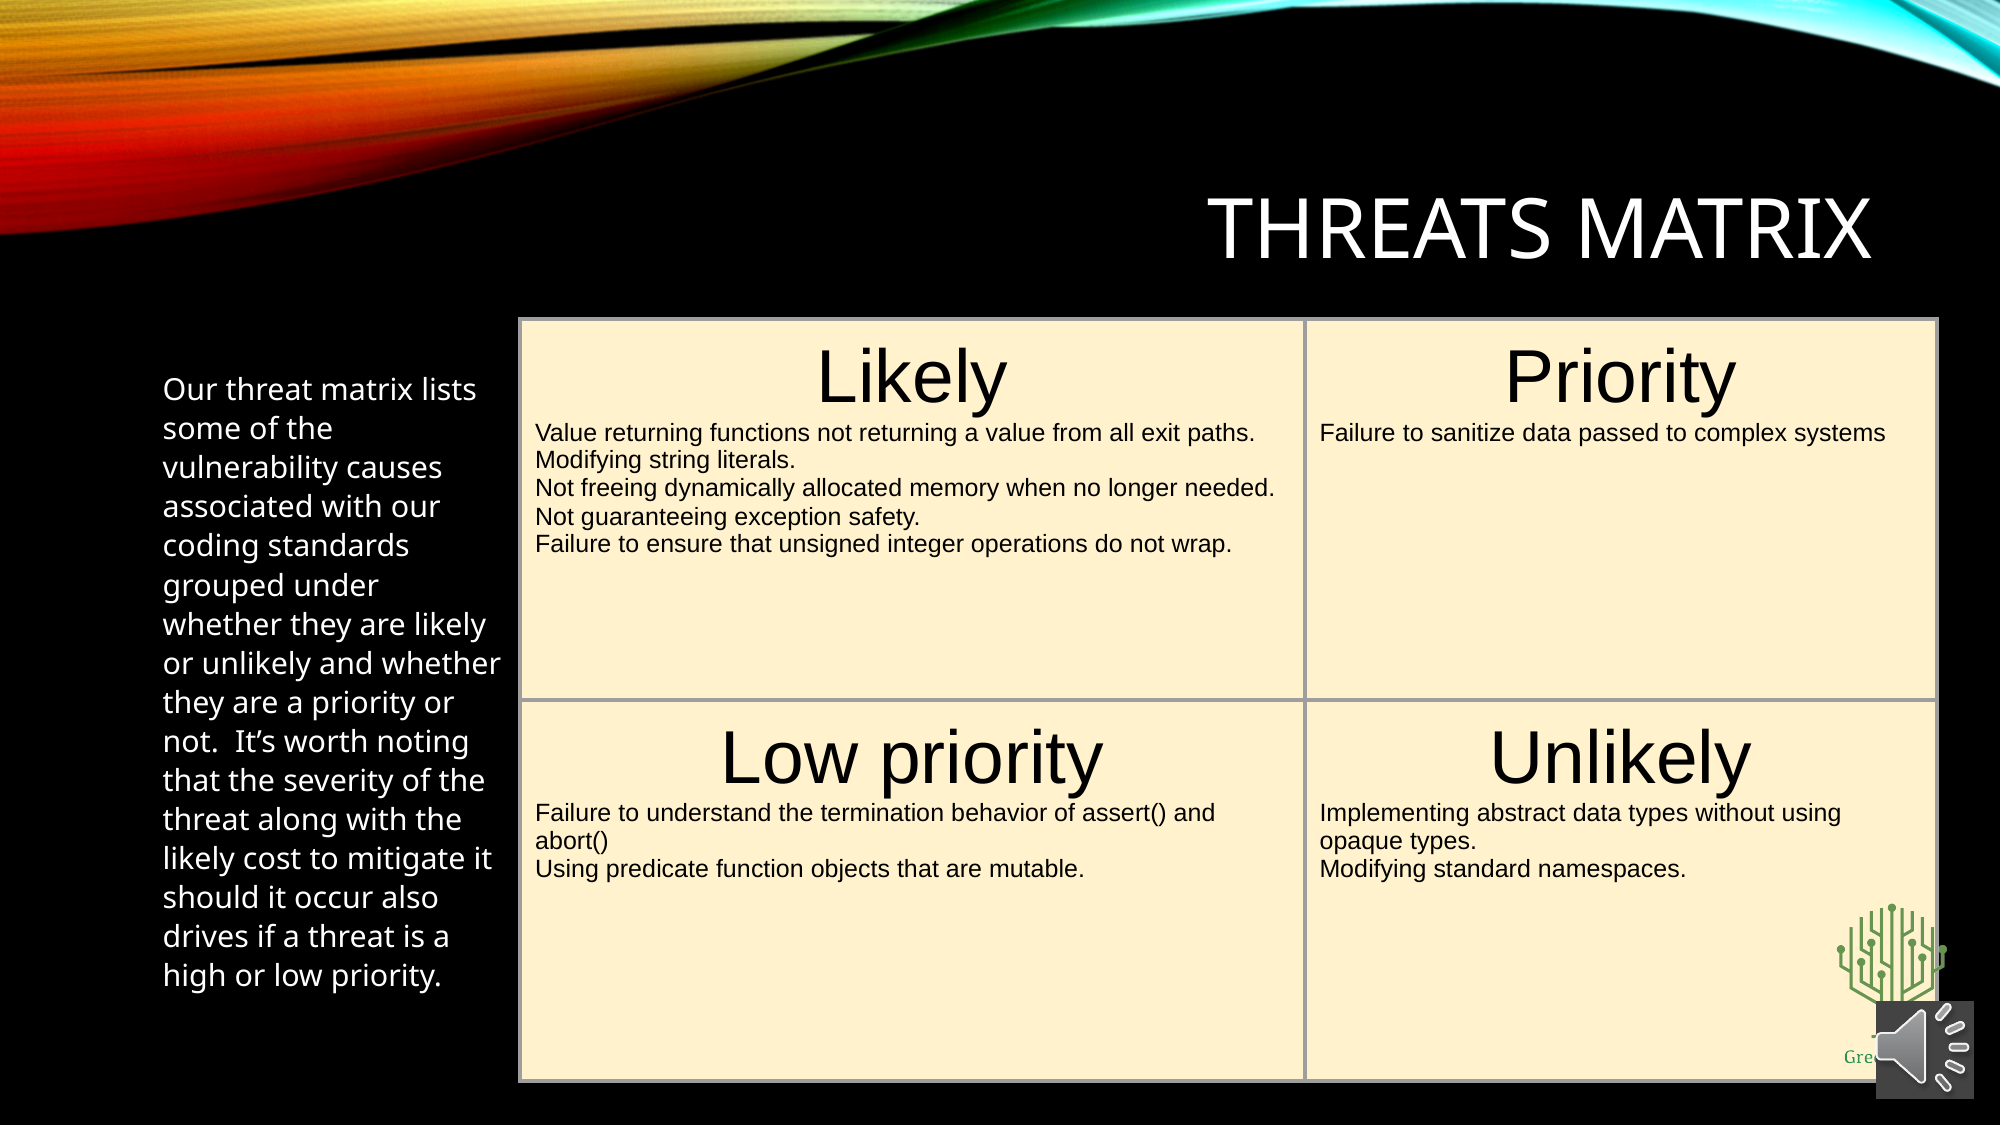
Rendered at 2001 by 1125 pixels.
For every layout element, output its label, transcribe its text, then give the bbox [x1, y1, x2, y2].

table_cell Low priority Failure to understand the termination behavior of assert() and abort() Using predicate function objects that are mutable. [522, 702, 1303, 1079]
title THREATS MATRIX [474, 125, 1888, 338]
table_header Likely Value returning functions not returning a value from all exit paths. Modifying string literals. Not freeing dynamically allocated memory when no longer needed. Not guaranteeing exception safety. Failure to ensure that unsigned integer operations do not wrap. [522, 321, 1303, 698]
list Our threat matrix lists some of the vulnerability causes associated with our coding standards grouped under whether they are likely or unlikely and whether they are a priority or not. It’s worth noting that the severity of the threat along with the likely cost to mitigate it should it occur also drives if a threat is a high or low priority. [112, 360, 518, 1021]
table_header Priority Failure to sanitize data passed to complex systems [1307, 321, 1935, 698]
table_cell Unlikely Implementing abstract data types without using opaque types. Modifying standard namespaces. [1307, 702, 1935, 1079]
picture [0, 0, 2000, 237]
picture [1817, 892, 1976, 1101]
